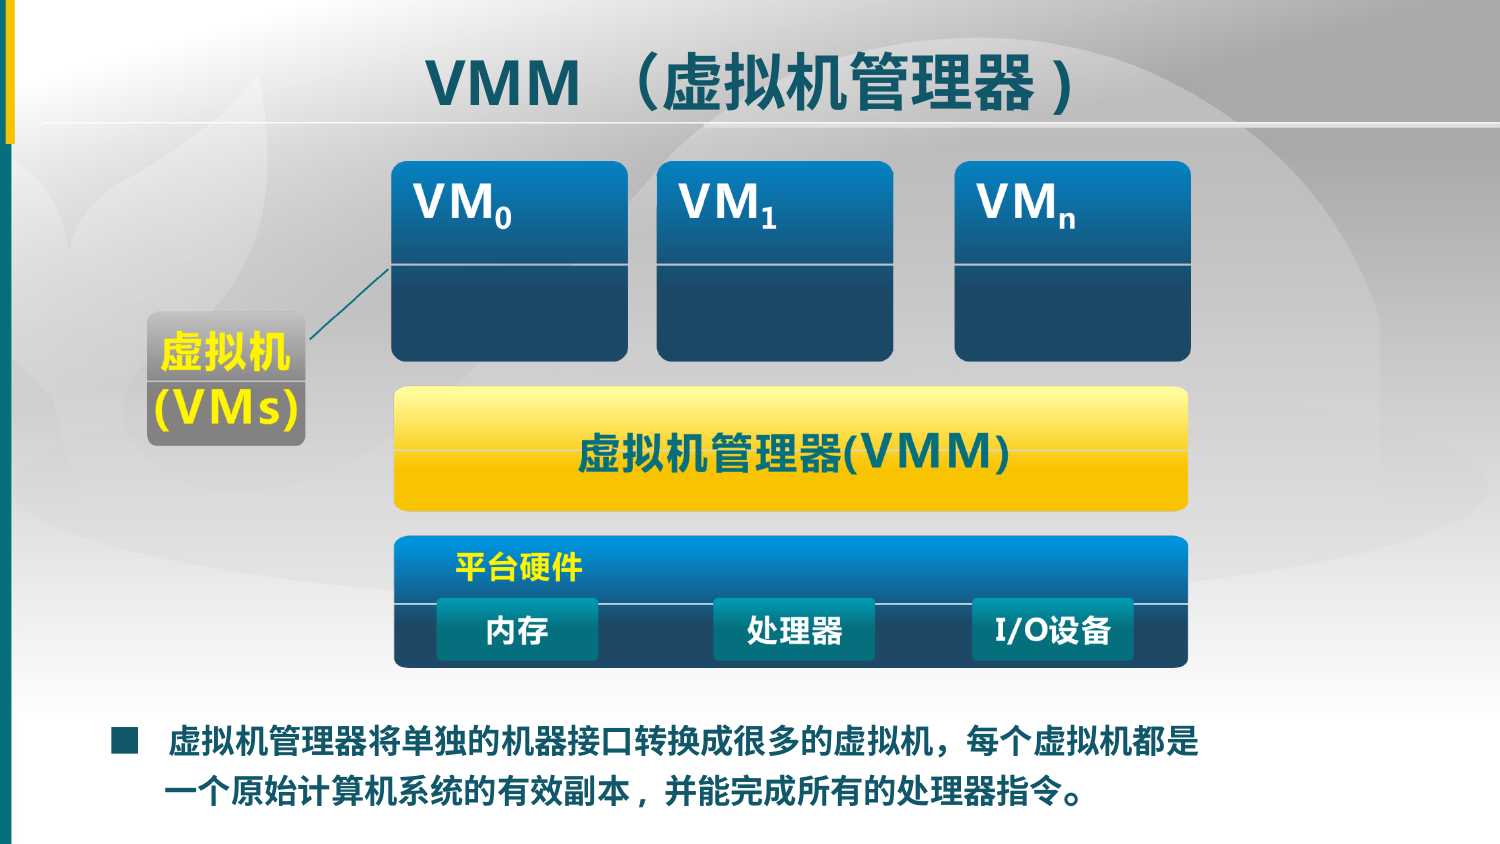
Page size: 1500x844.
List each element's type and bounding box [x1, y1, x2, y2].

text_box [93, 34, 1395, 821]
picture [0, 0, 1500, 844]
